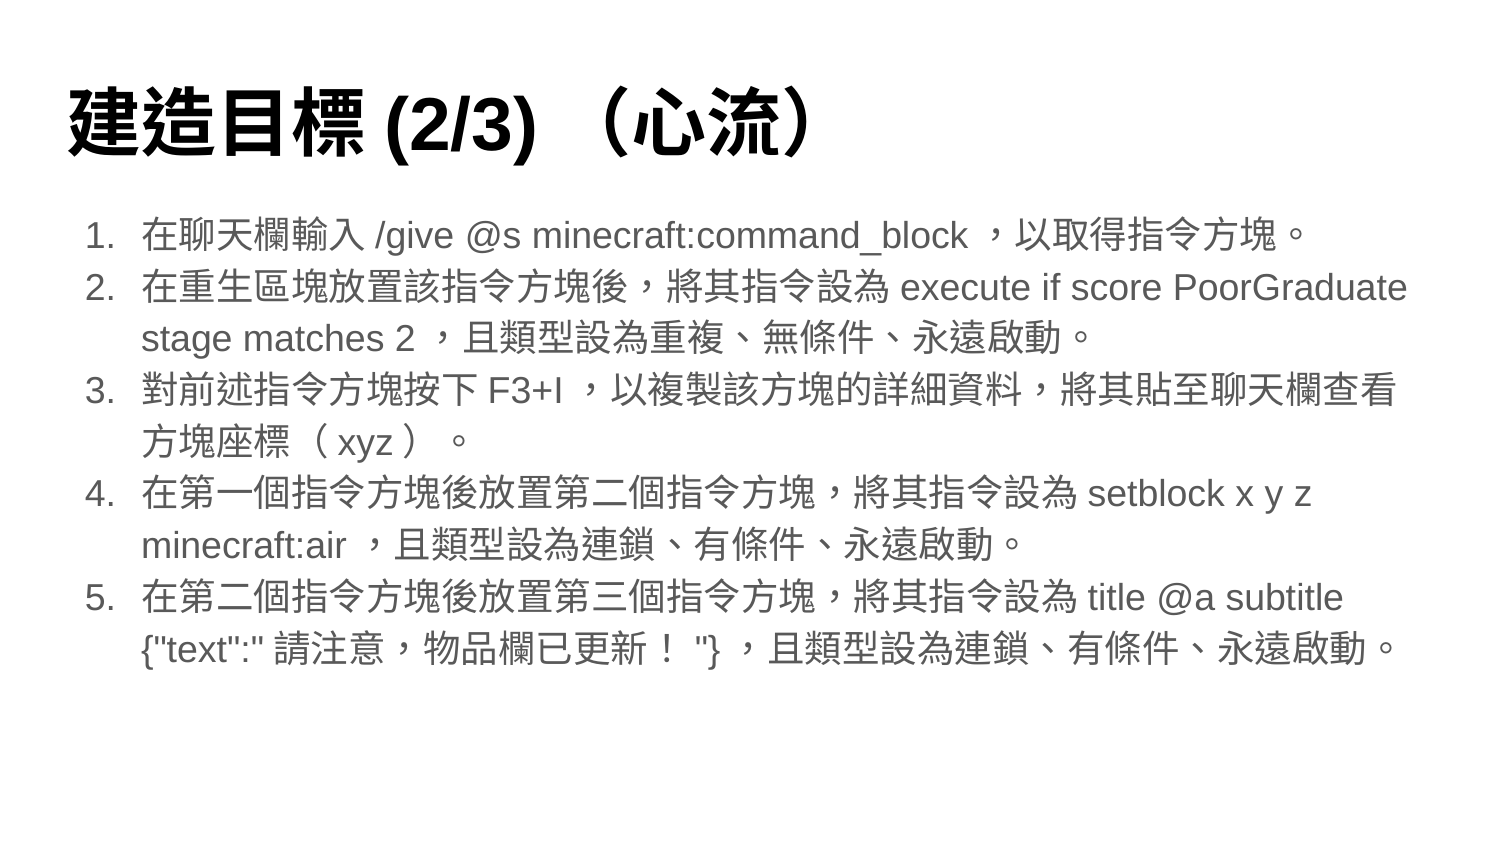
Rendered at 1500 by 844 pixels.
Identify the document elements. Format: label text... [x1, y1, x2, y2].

title 建造目標(2/3)（心流） [51, 72, 1449, 167]
list 在聊天欄輸入/give @s minecraft:command_block，以取得指令方塊。 在重生區塊放置該指令方塊後，將其指令設為execute if score PoorGraduate stage matches 2，且類型設為重複、無條件、永遠啟動。 對前述指令方塊按下F3+I，以複製該方塊的詳細資料，將其貼至聊天欄查看方塊座標（xyz）。 在第一個指令方塊後放置第二個指令方塊，將其指令設為setblock x y z minecraft:air，且類型設為連鎖、有條件、永遠啟動。 在第二個指令方塊後放置第三個指令方塊，將其指令設為title @a subtitle {"text":"請注意，物品欄已更新！"}，且類型設為連鎖、有條件、永遠啟動。 [51, 189, 1449, 750]
